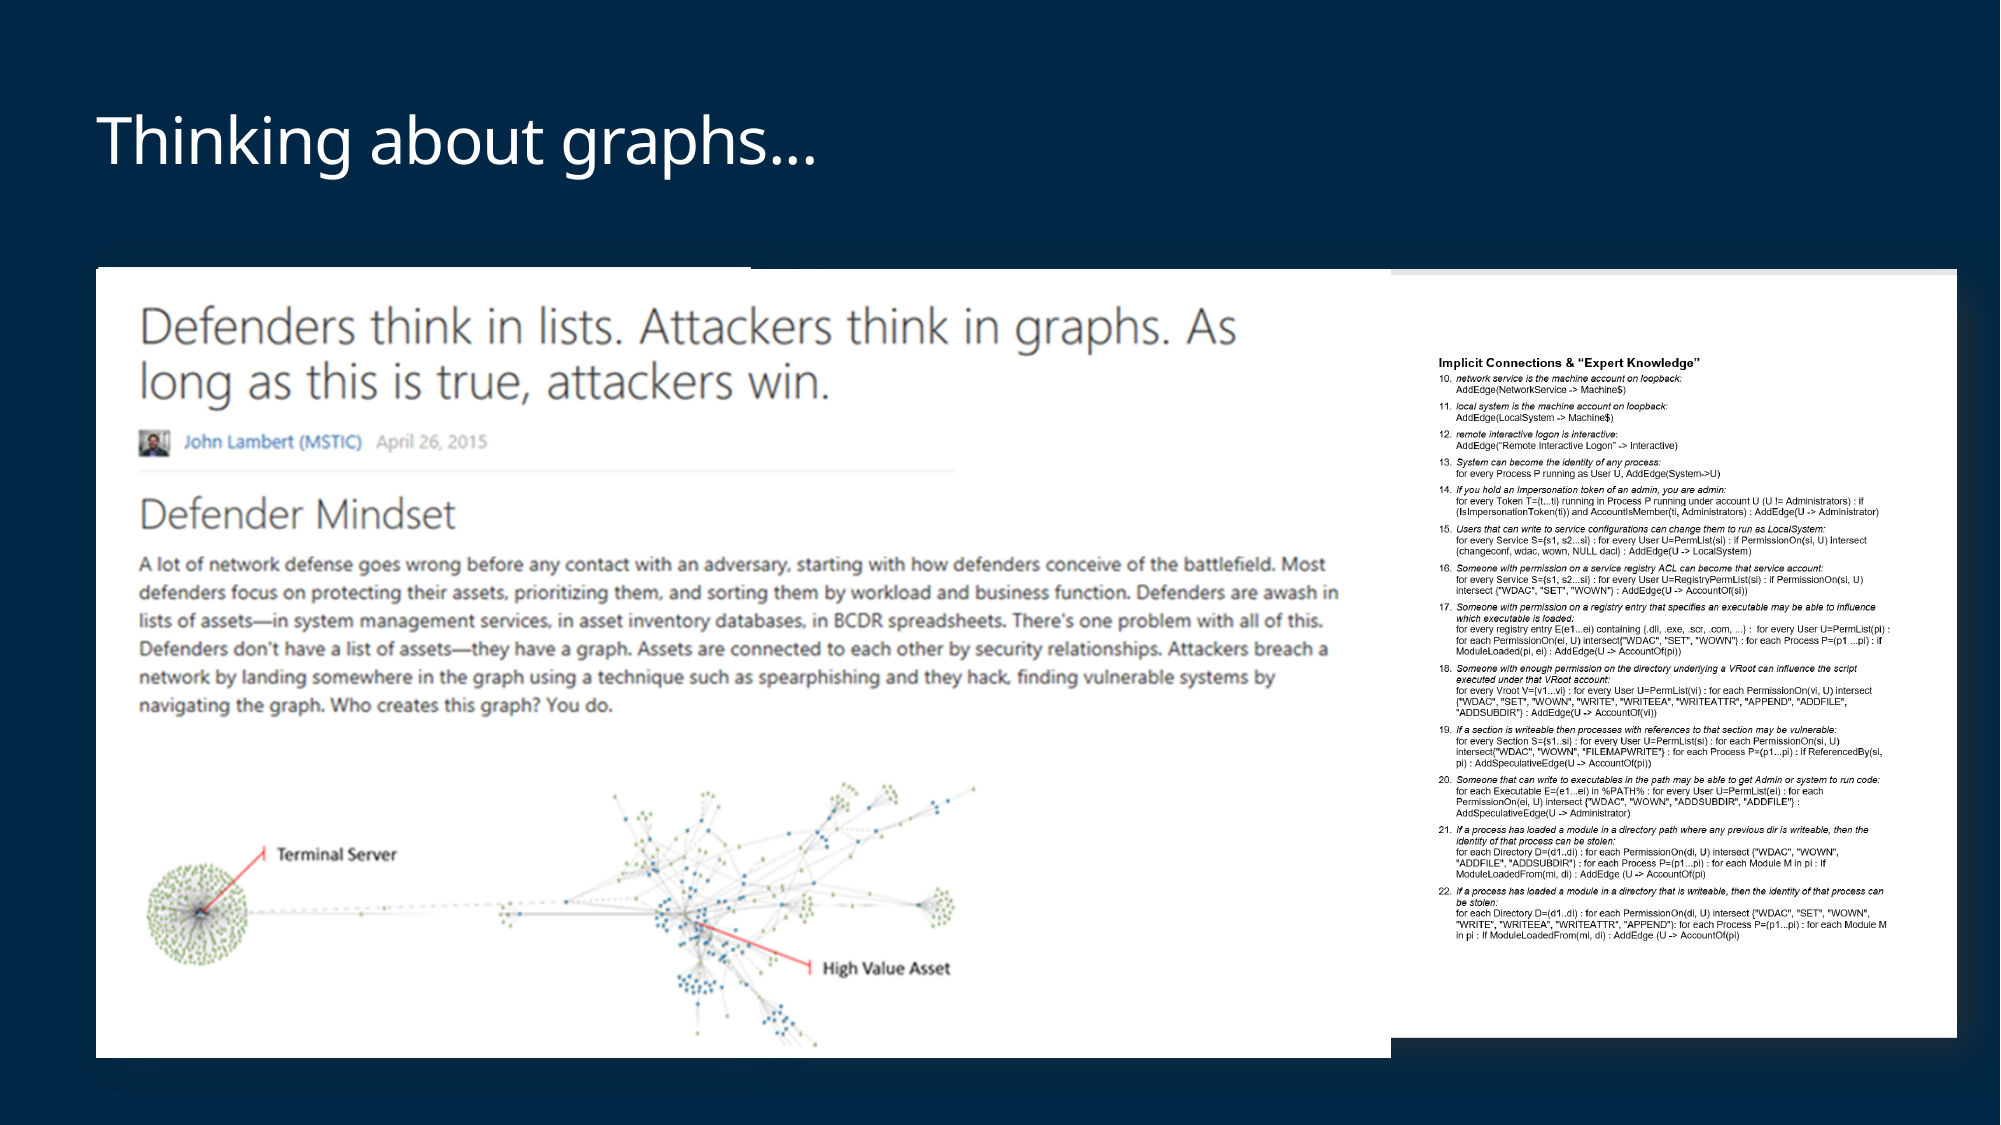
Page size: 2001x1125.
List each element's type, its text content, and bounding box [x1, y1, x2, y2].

picture [66, 235, 1957, 1101]
title Thinking about graphs... [96, 98, 1904, 179]
